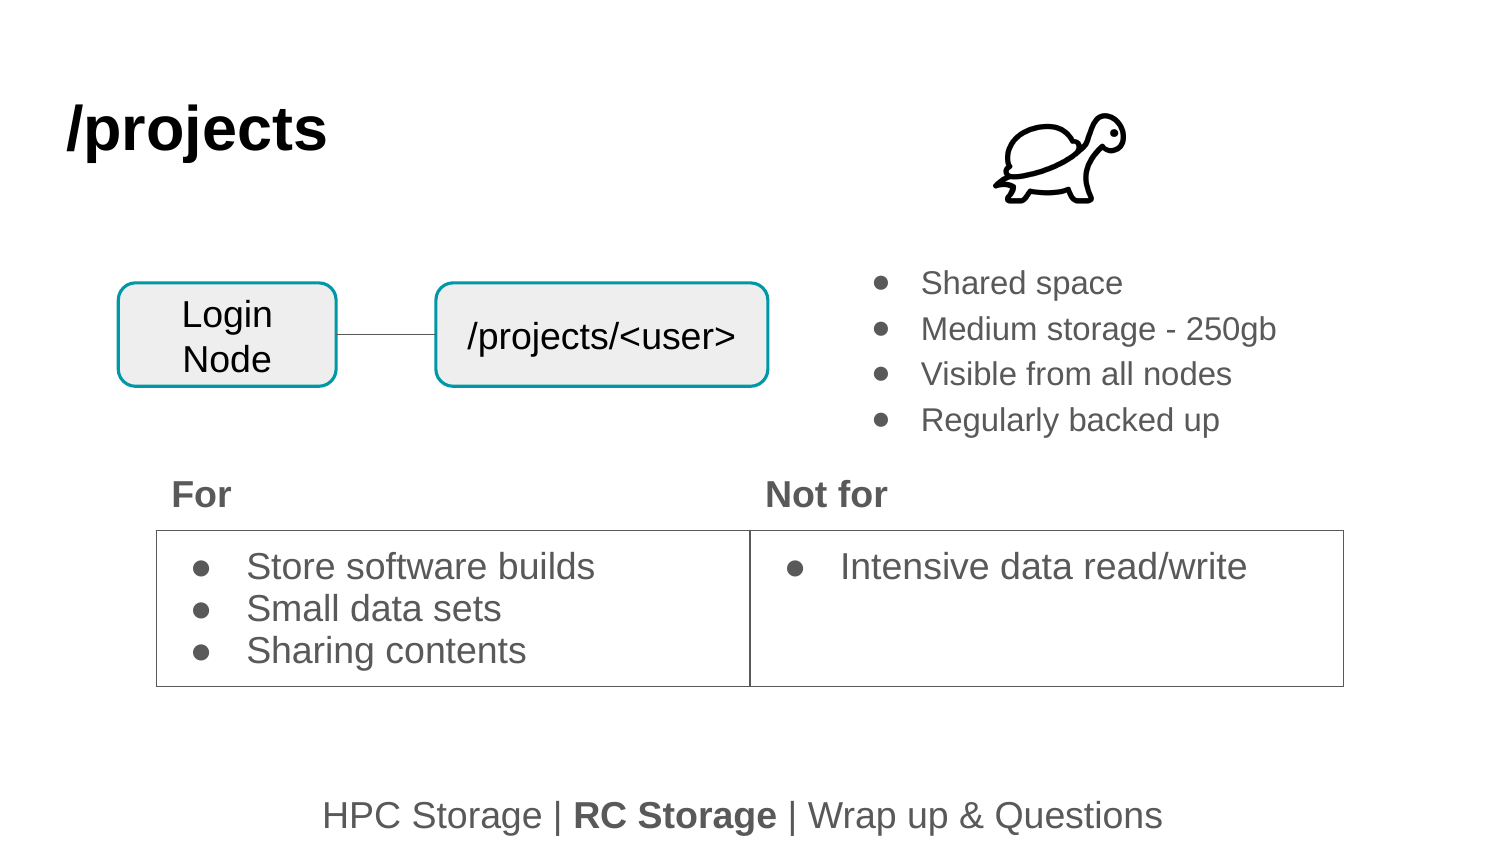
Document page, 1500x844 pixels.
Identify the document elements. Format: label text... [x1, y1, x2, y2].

table_header Not for [751, 459, 1343, 530]
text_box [118, 282, 769, 387]
table_header For [157, 459, 749, 530]
text_box HPC Storage | RC Storage | Wrap up & Questions [307, 776, 1193, 844]
picture [992, 88, 1126, 223]
table_cell Store software builds Small data sets Sharing contents [157, 531, 749, 686]
title /projects [51, 72, 1449, 167]
list Shared space Medium storage - 250gb Visible from all nodes Regularly backed up [839, 240, 1382, 454]
table_cell Intensive data read/write [751, 531, 1343, 686]
